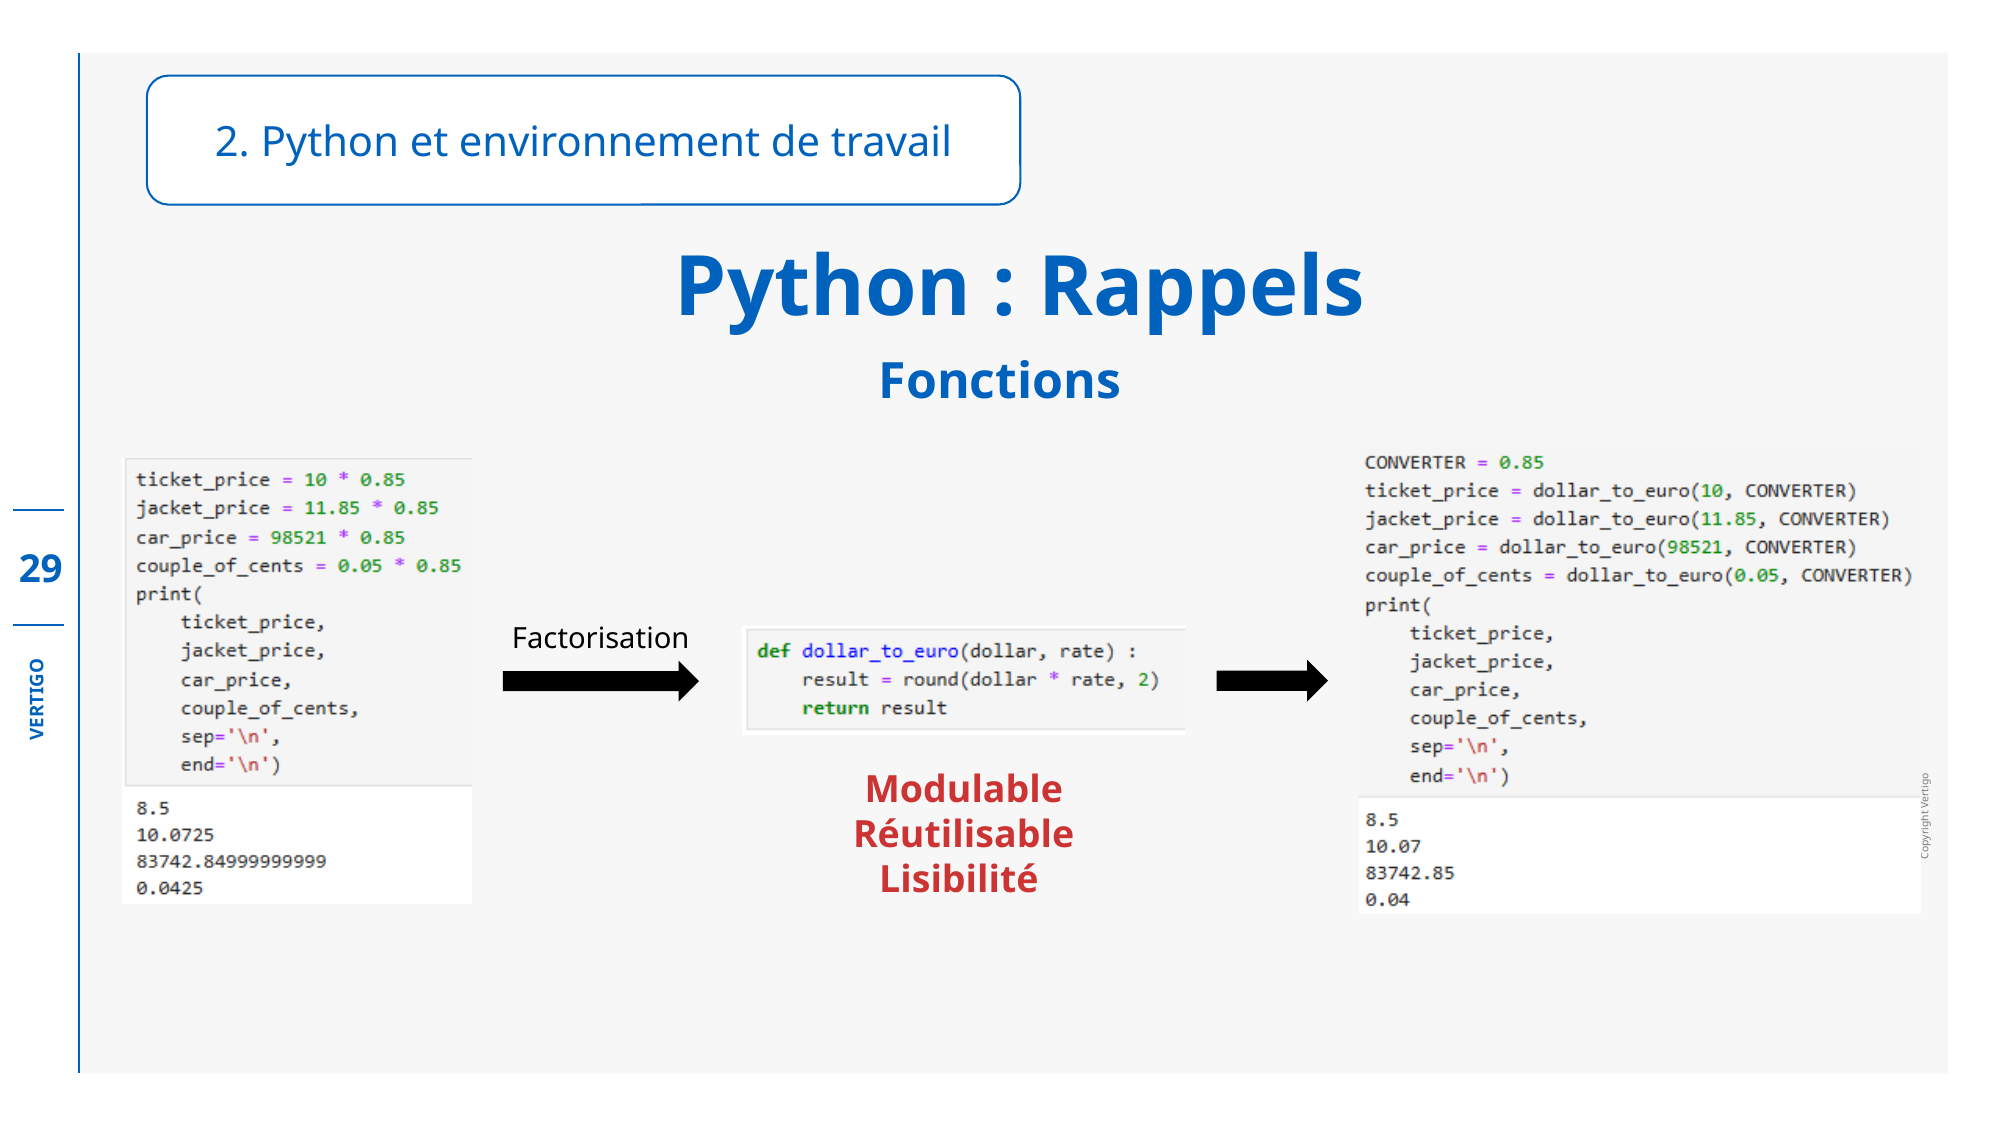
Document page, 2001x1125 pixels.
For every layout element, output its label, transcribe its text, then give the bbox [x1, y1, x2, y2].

picture [742, 626, 1185, 735]
picture [1359, 447, 1921, 914]
text_box Modulable Réutilisable Lisibilité [780, 758, 1147, 908]
text_box 2. Python et environnement de travail [145, 74, 1022, 206]
text_box Factorisation [491, 611, 711, 662]
picture [122, 458, 472, 904]
text_box Python : Rappels [111, 225, 1930, 340]
text_box [1216, 659, 1329, 702]
text_box [502, 662, 700, 702]
text_box Fonctions [790, 341, 1210, 416]
